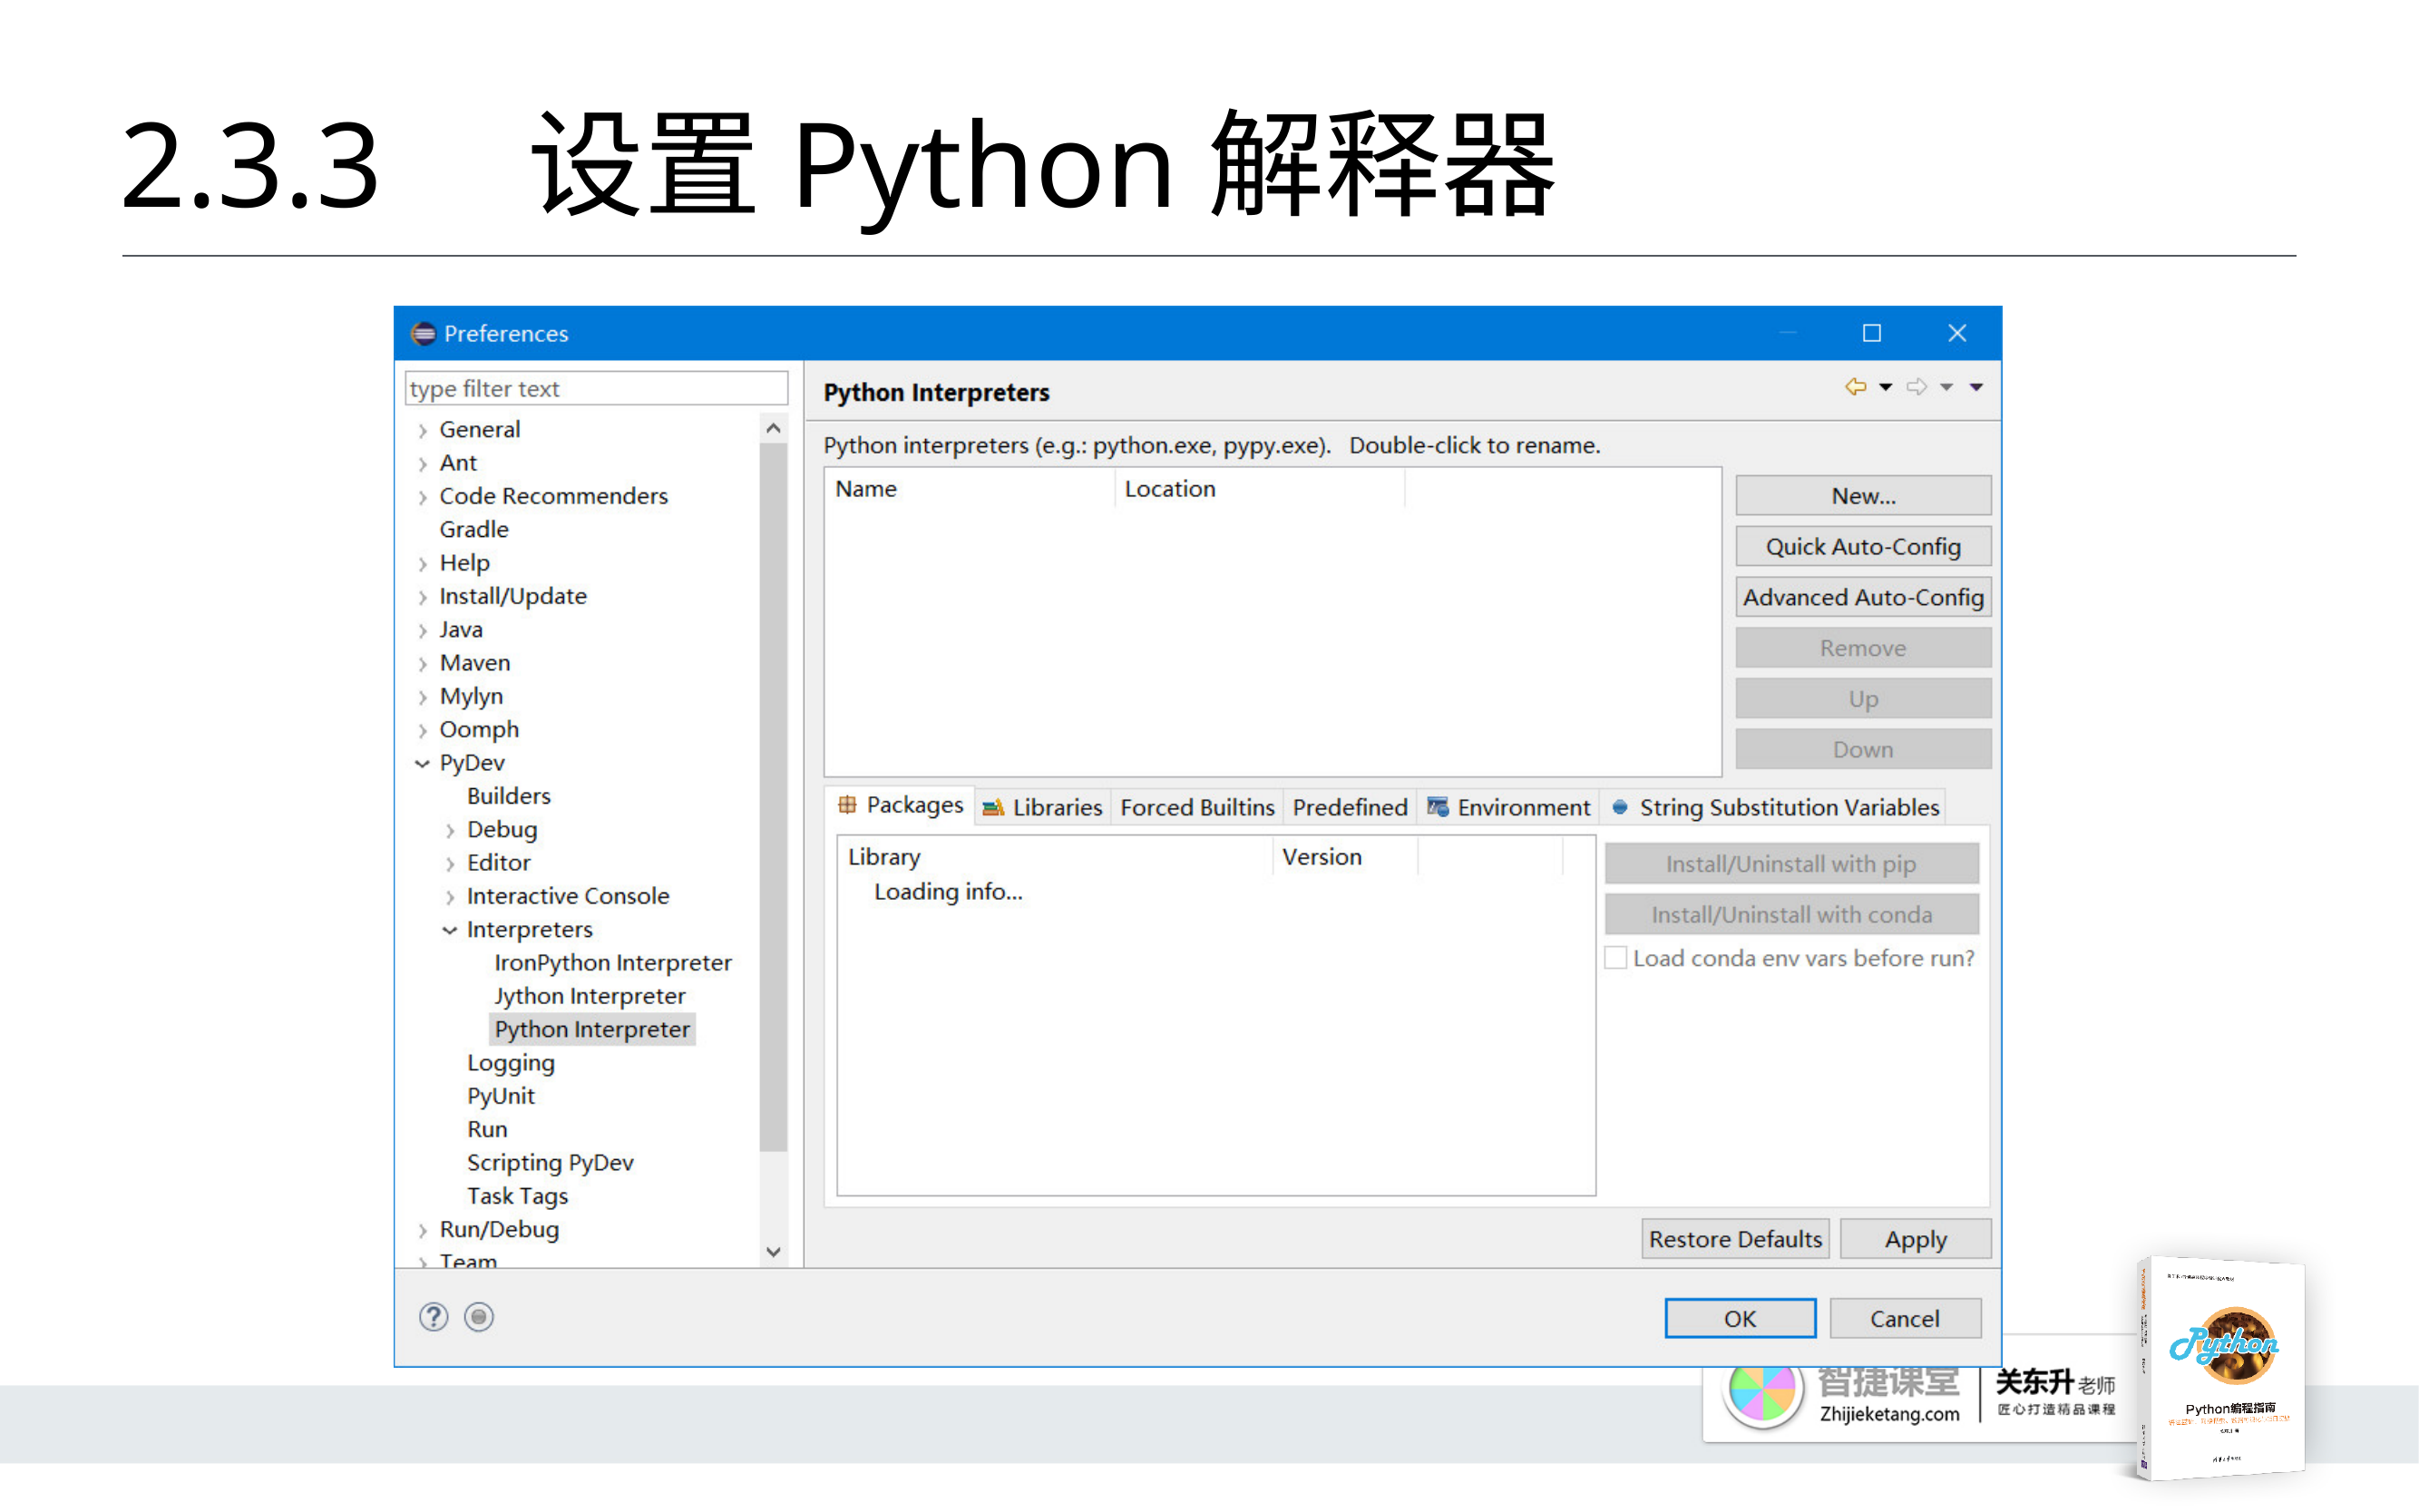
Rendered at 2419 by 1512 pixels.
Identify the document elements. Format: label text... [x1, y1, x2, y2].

picture [0, 0, 2419, 1512]
title 2.3.3 设置Python解释器 [111, 81, 1832, 258]
